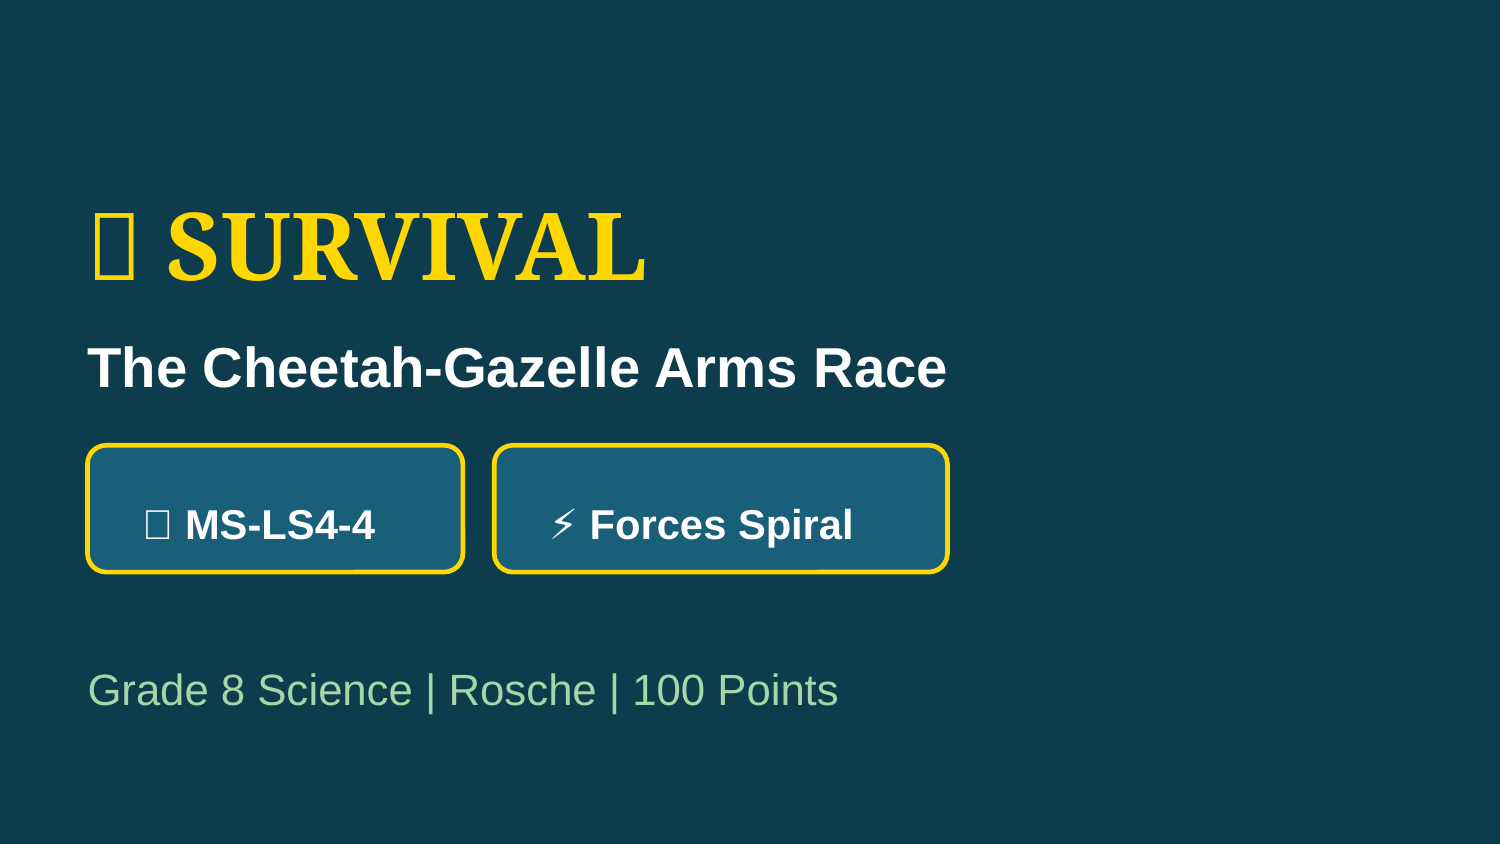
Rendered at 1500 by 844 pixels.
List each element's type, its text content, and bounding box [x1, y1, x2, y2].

text_box [87, 445, 463, 573]
text_box The Cheetah-Gazelle Arms Race [87, 304, 1439, 383]
text_box [494, 445, 948, 573]
text_box 🐆 SURVIVAL [87, 141, 1439, 273]
text_box 🧬 MS-LS4-4 [142, 478, 414, 540]
text_box Grade 8 Science | Rosche | 100 Points [87, 640, 1439, 703]
text_box ⚡ Forces Spiral [548, 478, 900, 540]
